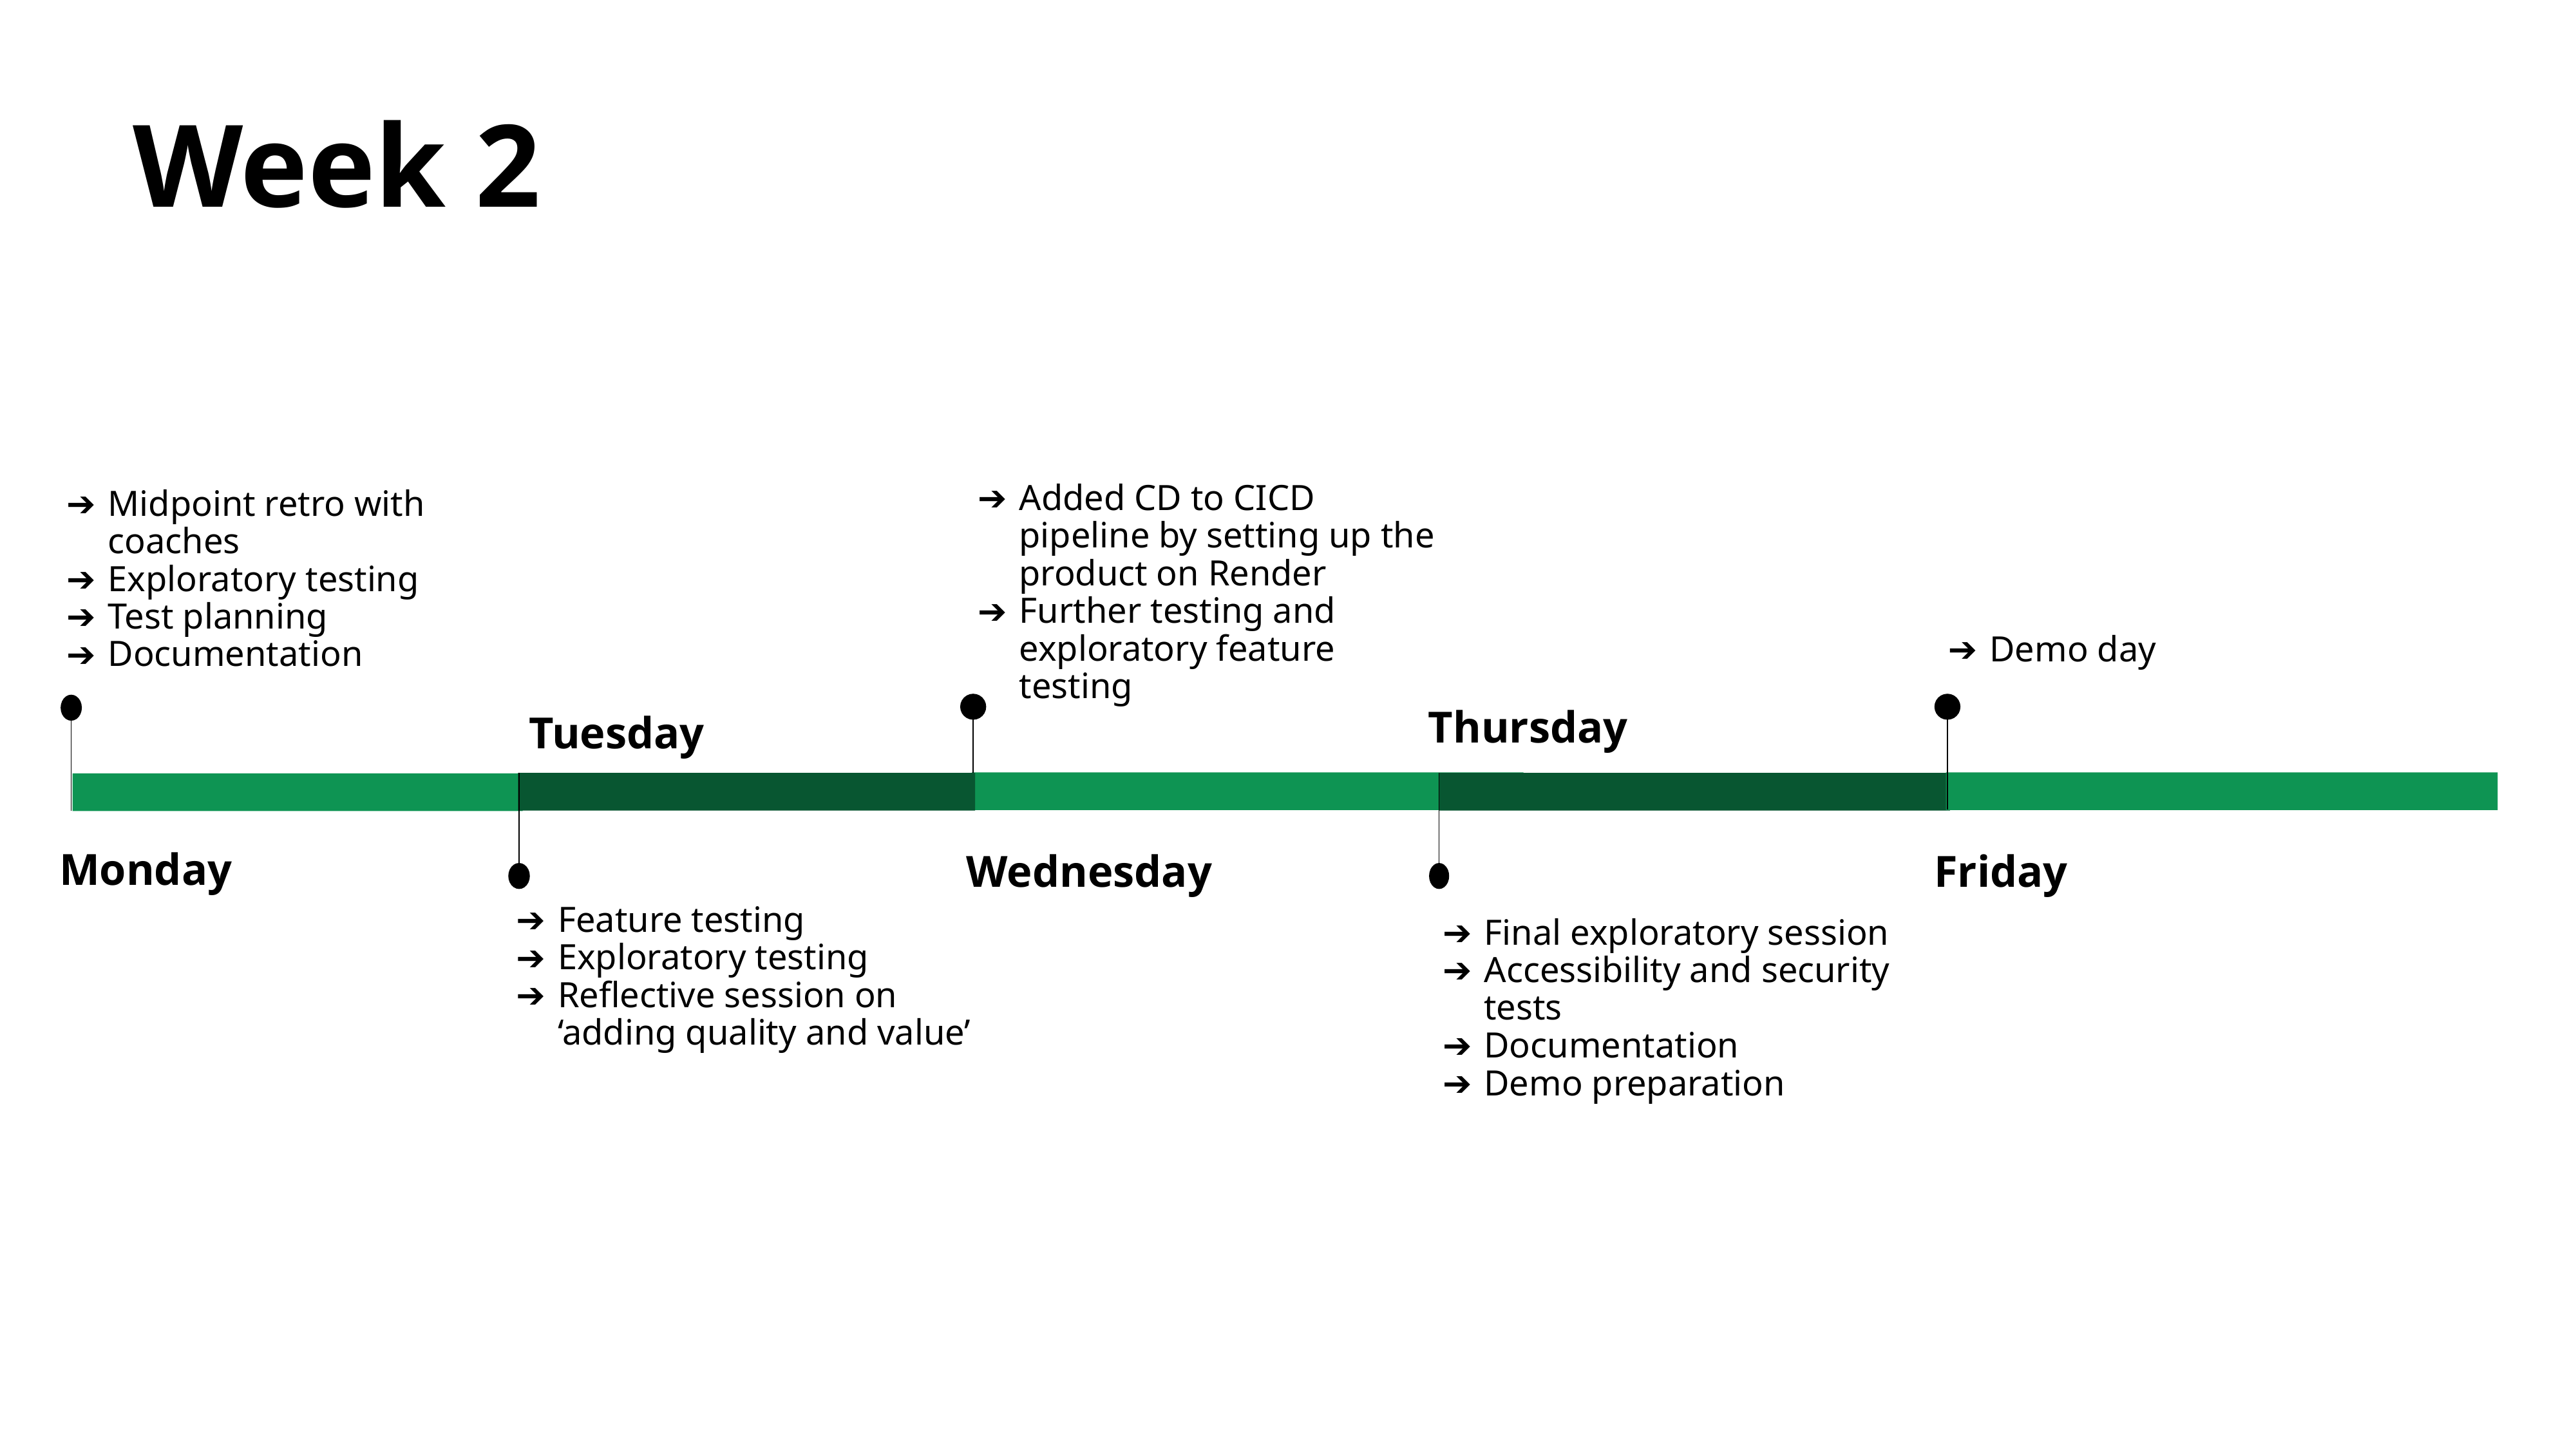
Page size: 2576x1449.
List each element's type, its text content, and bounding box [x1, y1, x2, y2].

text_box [1358, 667, 1950, 889]
title Week 2 [127, 114, 2449, 266]
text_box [937, 694, 1524, 916]
text_box Feature testing Exploratory testing Reflective session on ‘adding quality and value’ [484, 895, 1040, 1179]
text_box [492, 672, 976, 889]
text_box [27, 460, 529, 914]
text_box Final exploratory session Accessibility and security tests Documentation Demo preparation [1410, 895, 1936, 1191]
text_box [1903, 694, 2498, 916]
text_box Added CD to CICD pipeline by setting up the product on Render Further testing and exploratory feature testing [945, 454, 1472, 692]
text_box Demo day [1915, 605, 2510, 908]
